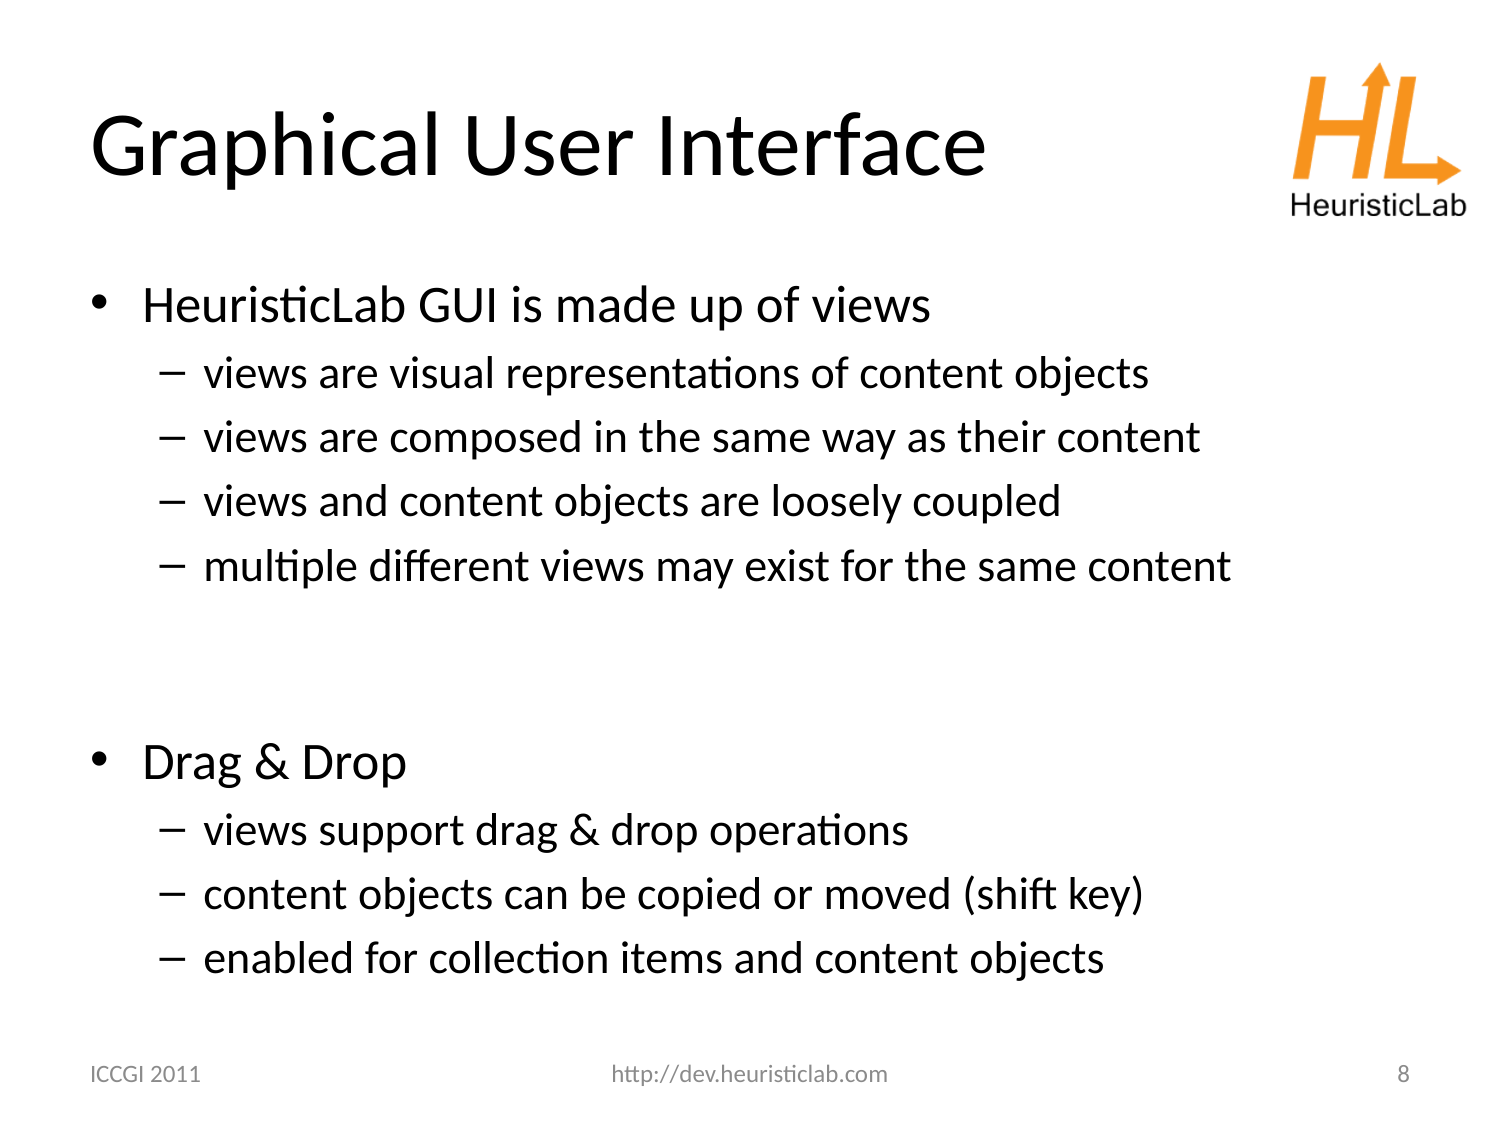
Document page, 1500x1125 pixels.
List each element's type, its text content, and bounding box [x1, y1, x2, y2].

picture [1281, 27, 1474, 244]
title Graphical User Interface [75, 45, 1282, 233]
footer http://dev.heuristiclab.com [512, 1042, 988, 1103]
list HeuristicLab GUI is made up of views views are visual representations of content objects views are composed in the same way as their content views and content objects are loosely coupled multiple different views may exist for the same content Drag & Drop views support drag & drop operations content objects can be copied or moved (shift key) enabled for collection items and content objects [75, 262, 1425, 1005]
slide_number ICCGI 2011 [75, 1042, 425, 1103]
slide_number 8 [1074, 1042, 1425, 1103]
